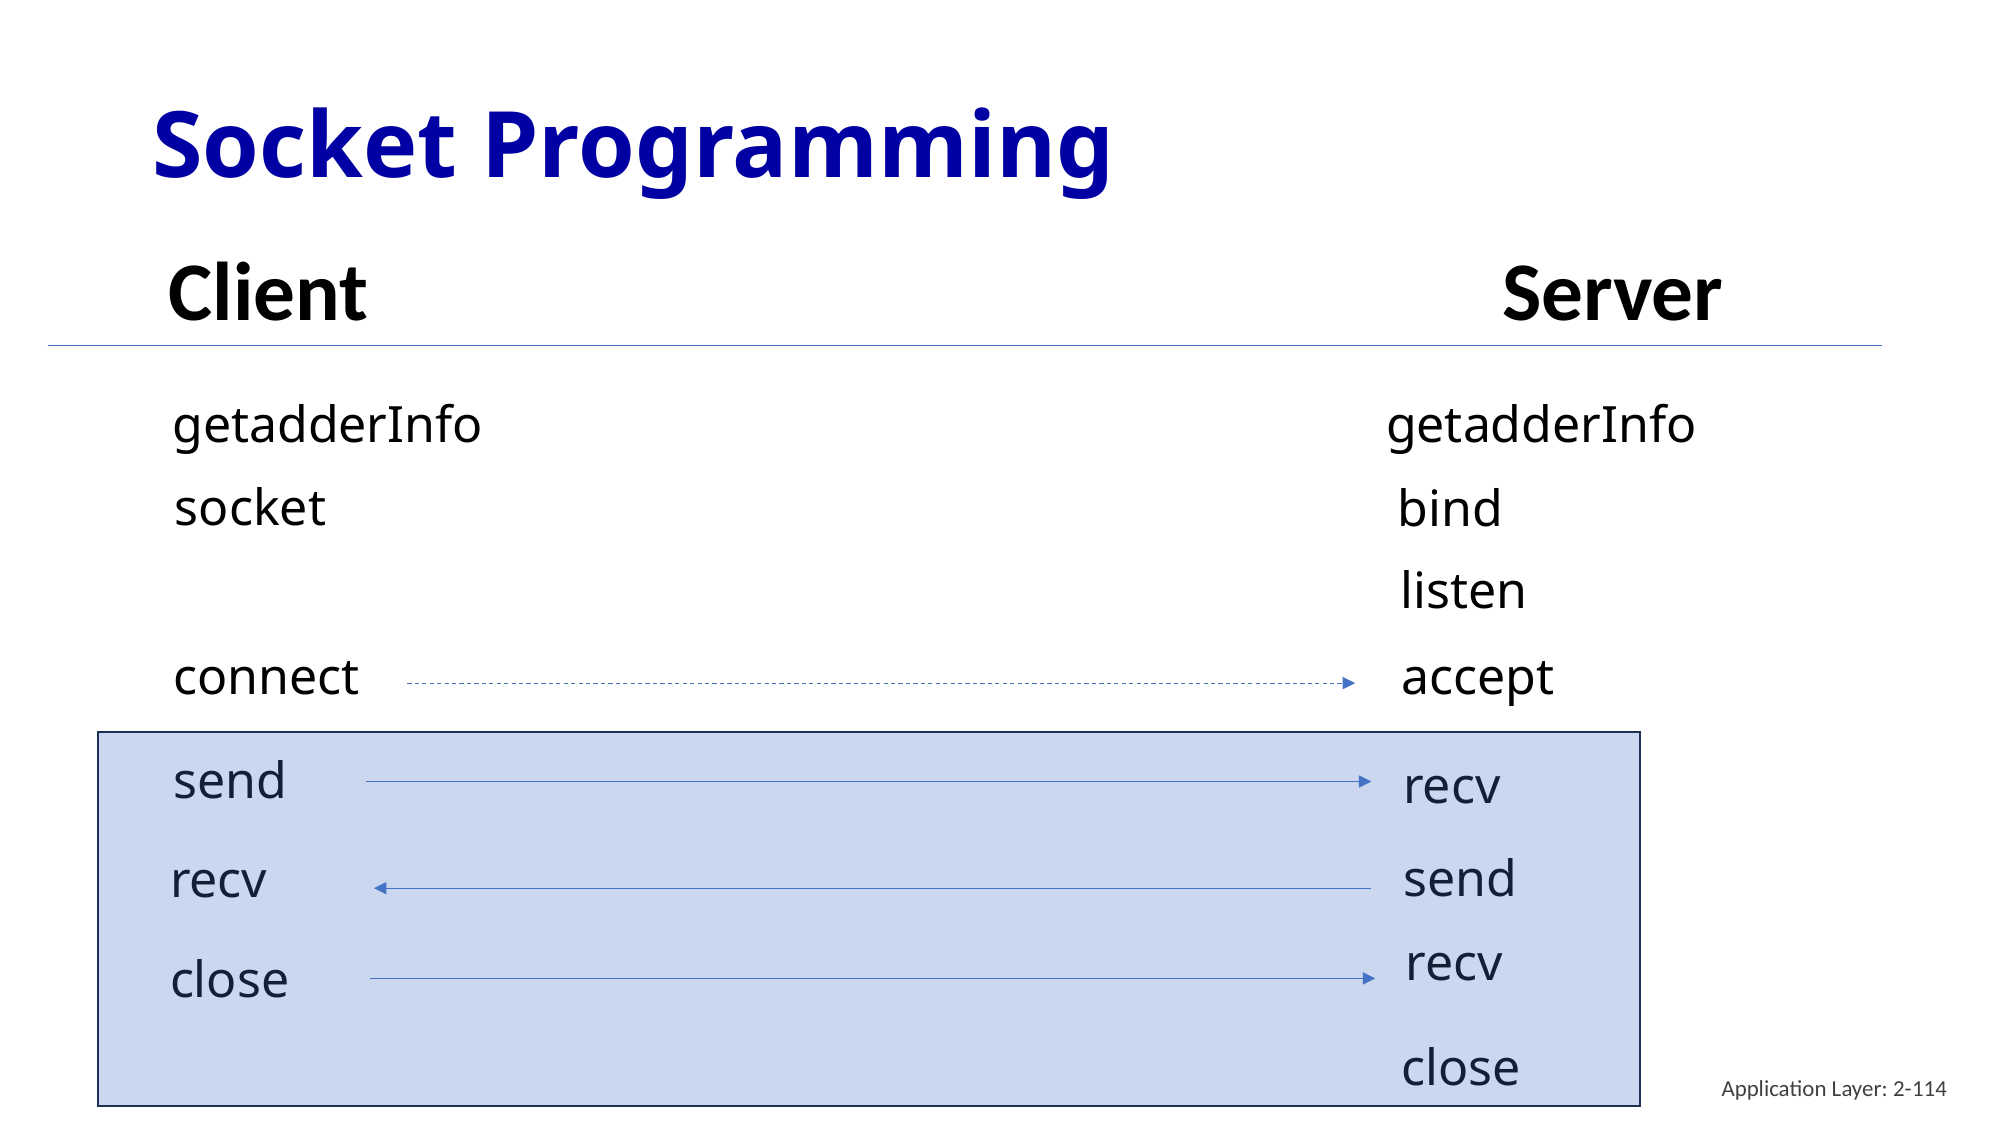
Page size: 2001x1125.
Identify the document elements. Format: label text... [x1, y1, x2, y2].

text_box getadderInfo [157, 385, 499, 461]
text_box bind [1382, 468, 1518, 544]
text_box listen [1385, 551, 1543, 626]
text_box getadderInfo [1371, 385, 1712, 460]
text_box accept [1387, 636, 1570, 712]
text_box connect [158, 636, 376, 712]
text_box Client [153, 229, 384, 345]
text_box socket [160, 467, 342, 543]
text_box [97, 731, 1641, 1107]
text_box Server [1487, 229, 1739, 345]
slide_number Application Layer: 2-114 [1512, 1056, 1963, 1117]
title Socket Programming [137, 74, 1863, 221]
